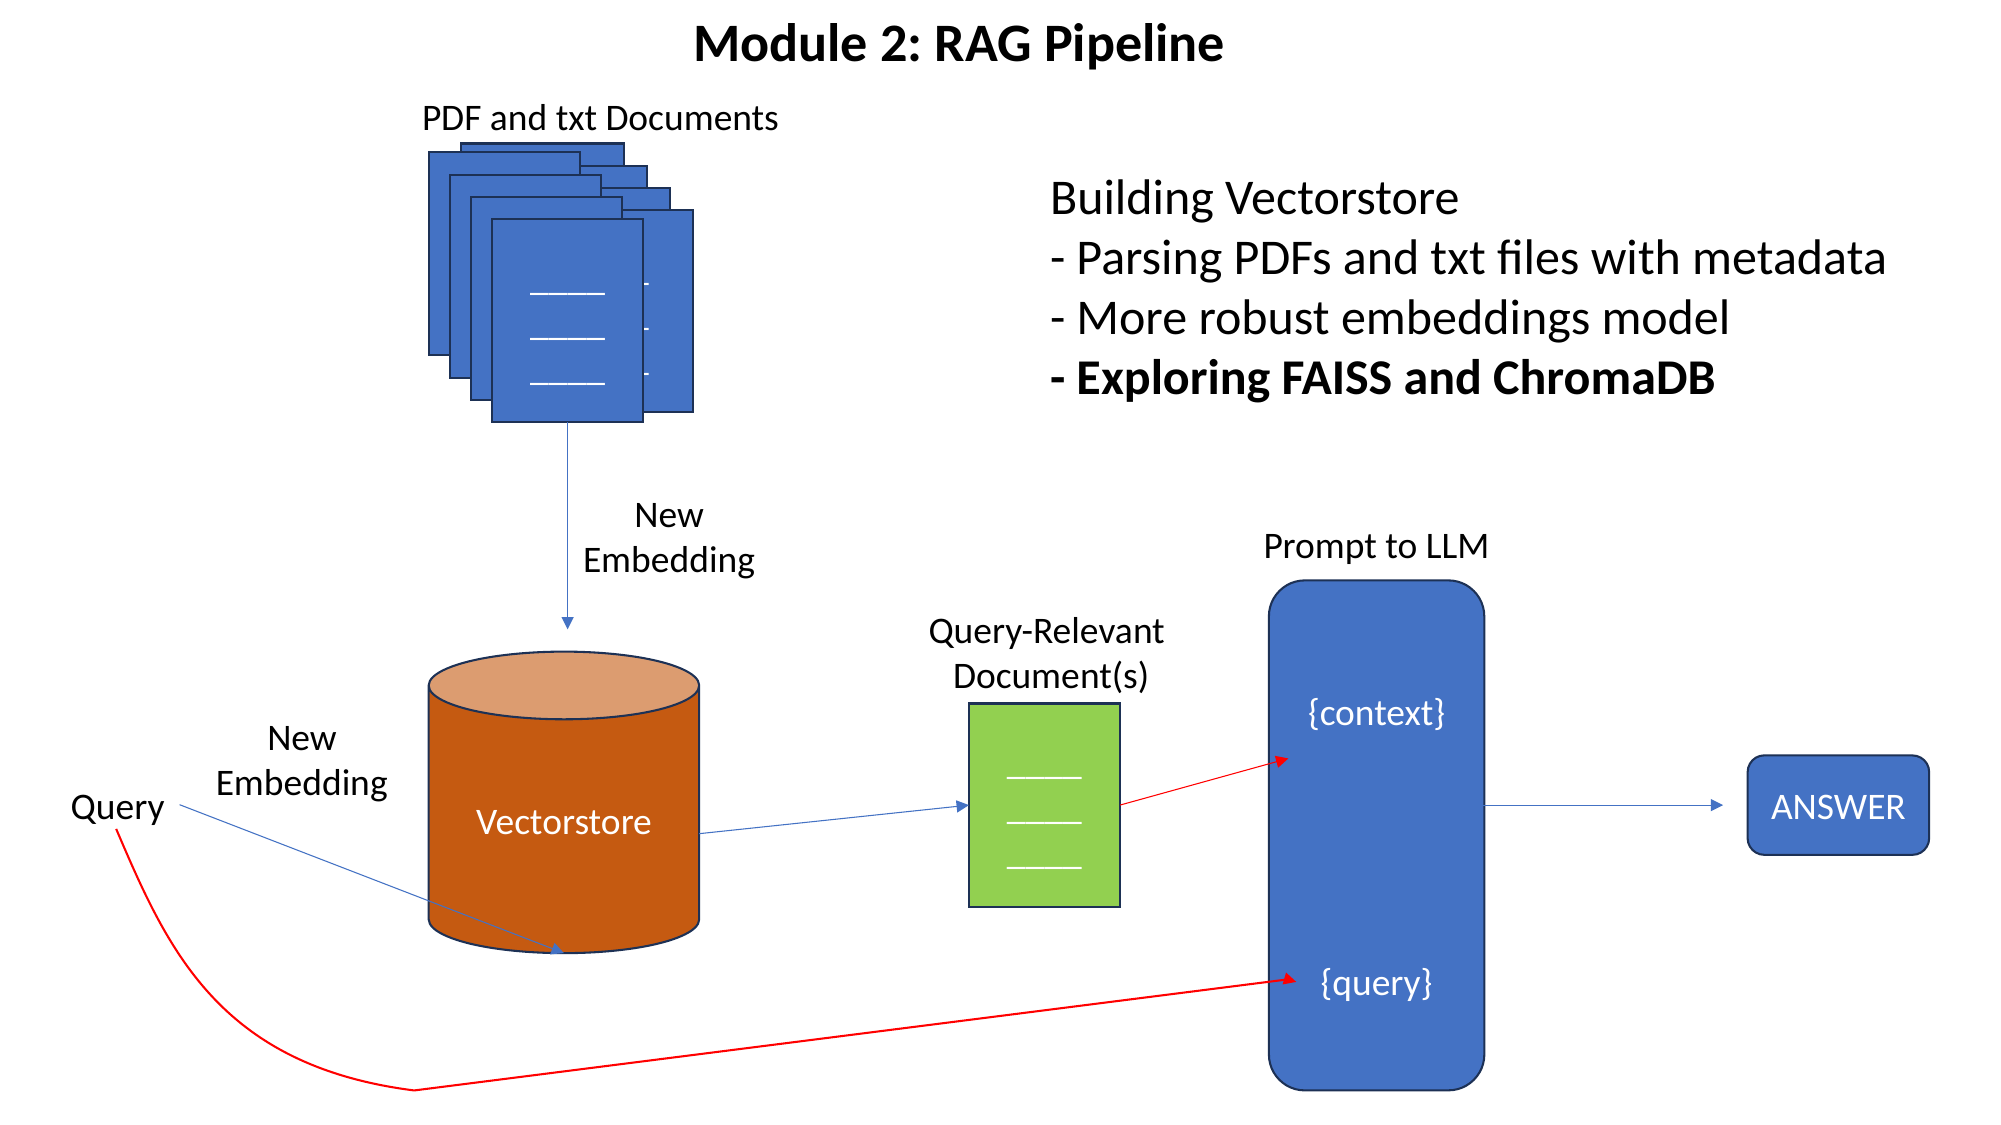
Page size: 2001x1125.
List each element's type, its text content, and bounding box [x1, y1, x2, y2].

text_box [116, 513, 1507, 1091]
text_box Module 2: RAG Pipeline [678, 0, 1241, 80]
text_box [404, 85, 797, 412]
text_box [1480, 755, 1930, 855]
text_box New Embedding [568, 482, 771, 513]
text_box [428, 152, 644, 423]
text_box Building Vectorstore - Parsing PDFs and txt files with metadata - More robust embeddings model - Exploring FAISS and ChromaDB [1035, 157, 1971, 412]
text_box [55, 705, 421, 836]
